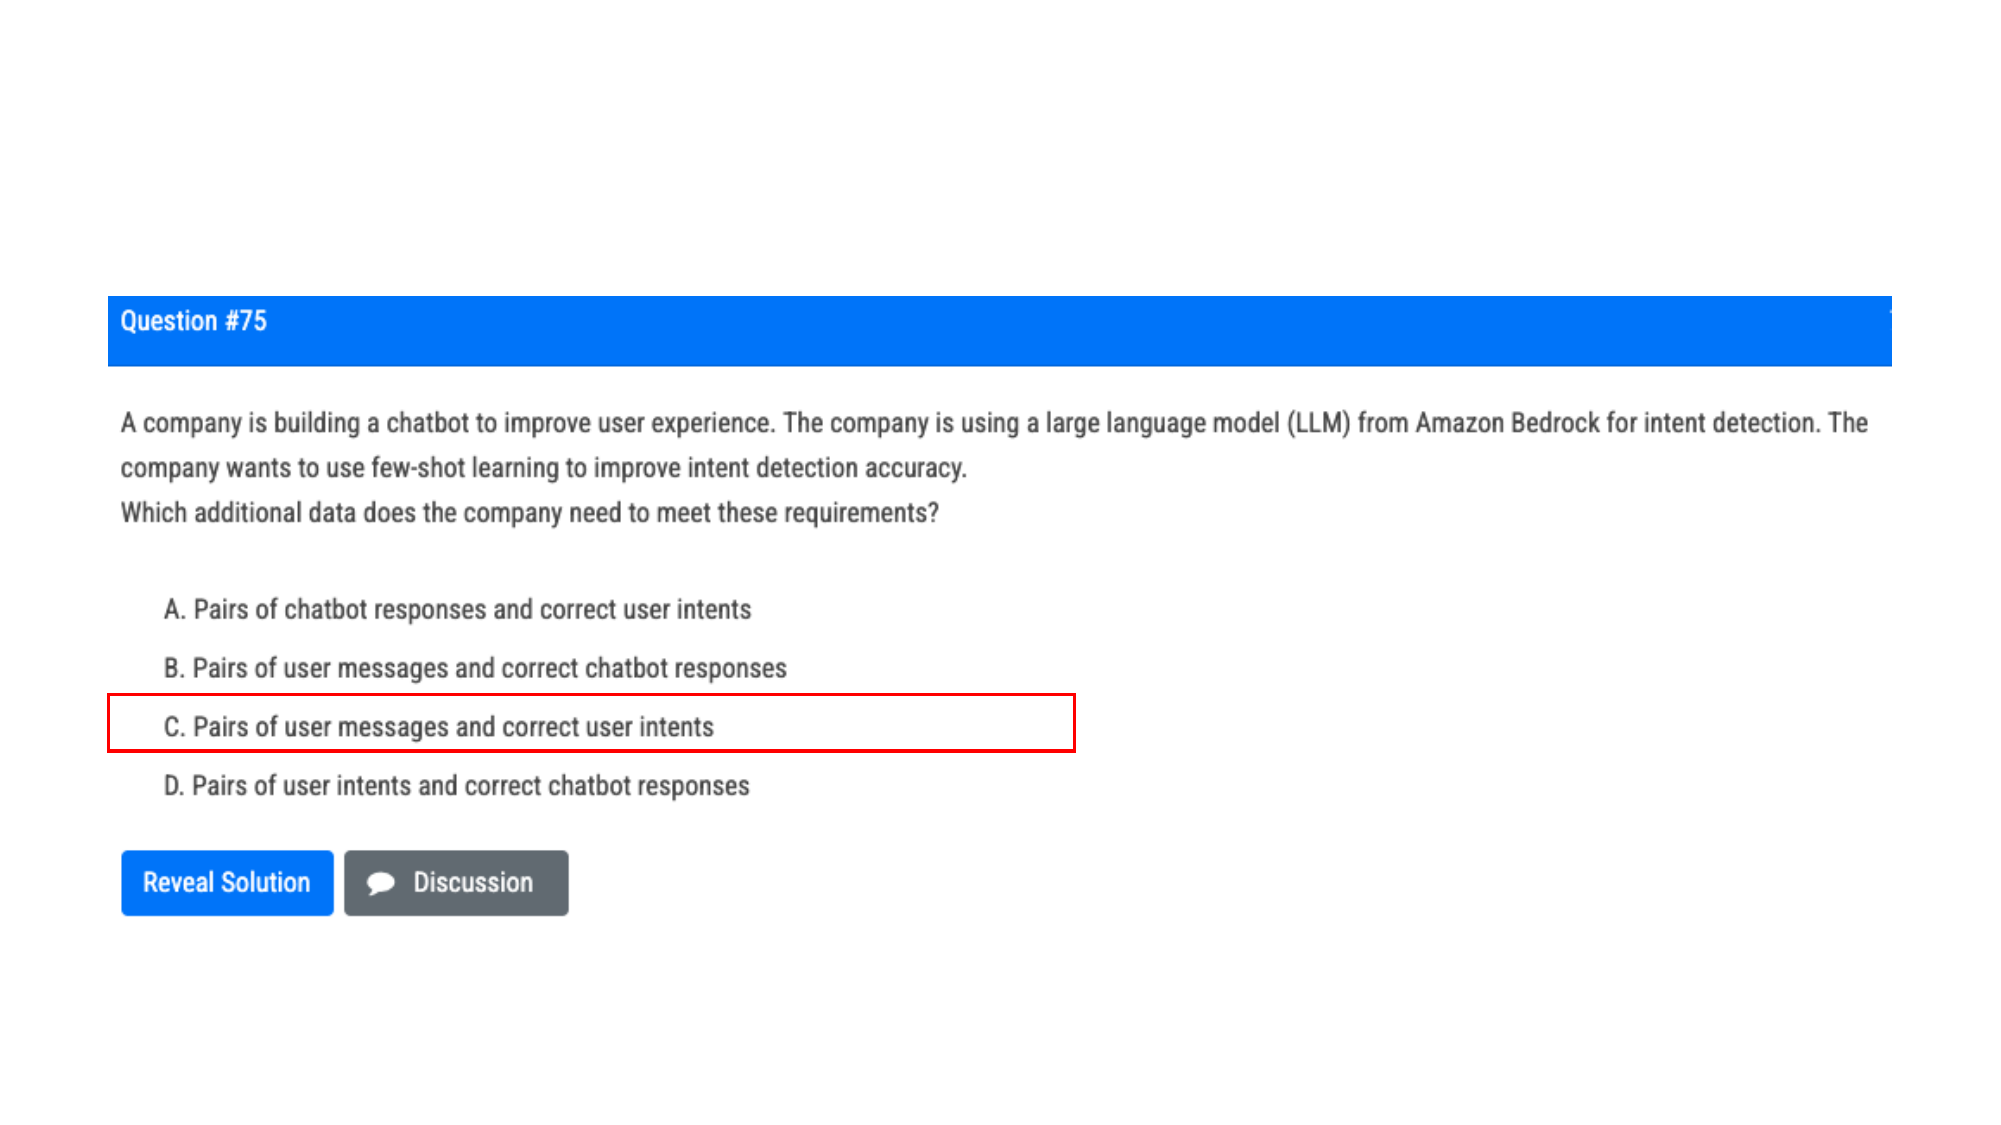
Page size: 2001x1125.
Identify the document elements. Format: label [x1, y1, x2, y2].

picture [108, 295, 1892, 925]
